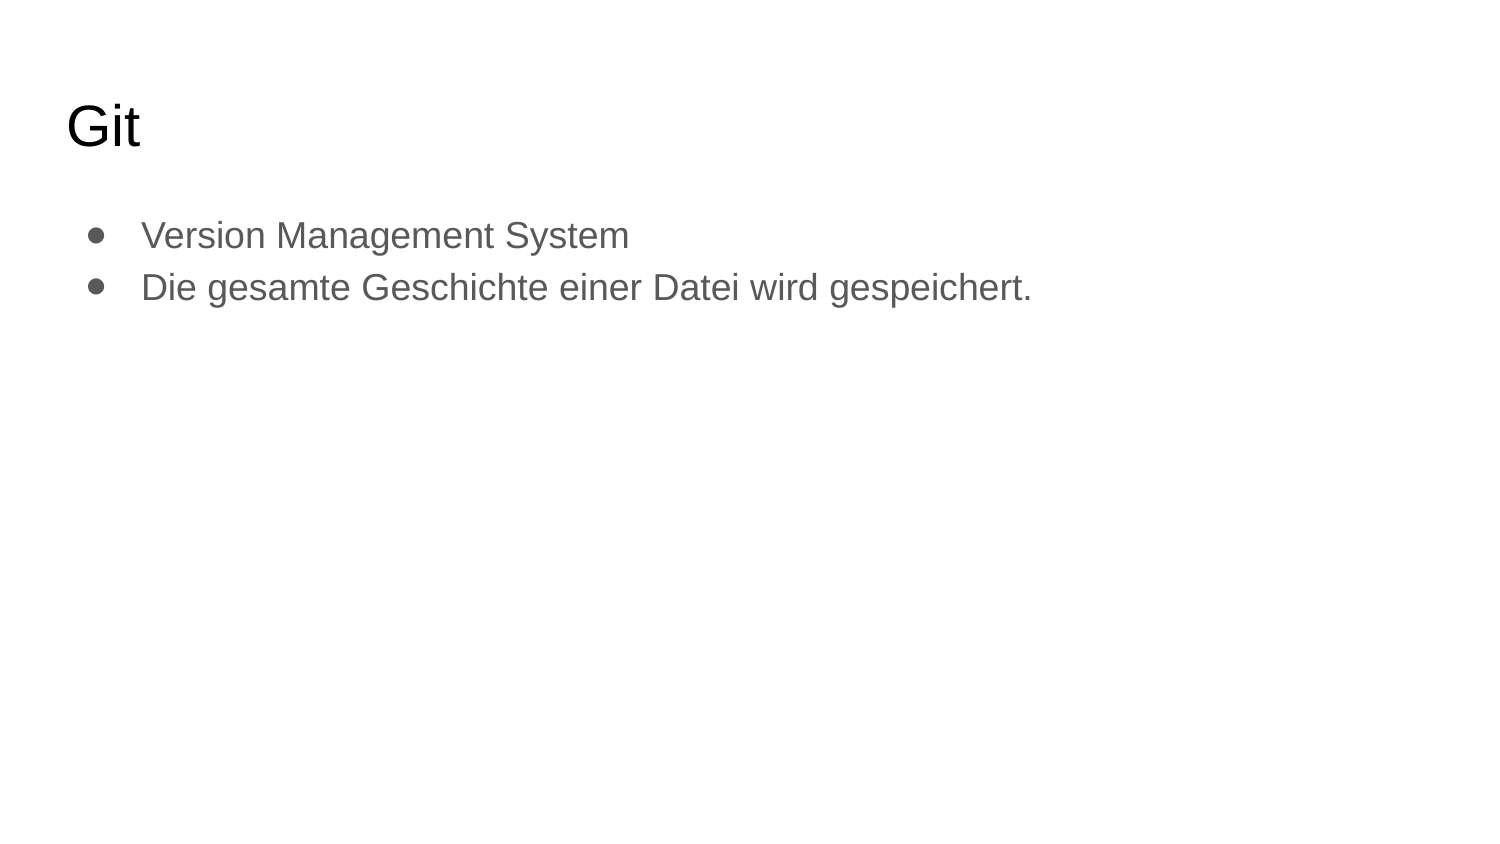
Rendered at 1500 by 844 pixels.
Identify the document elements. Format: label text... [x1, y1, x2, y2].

title Git [51, 72, 1449, 167]
list Version Management System Die gesamte Geschichte einer Datei wird gespeichert. [51, 189, 1449, 750]
